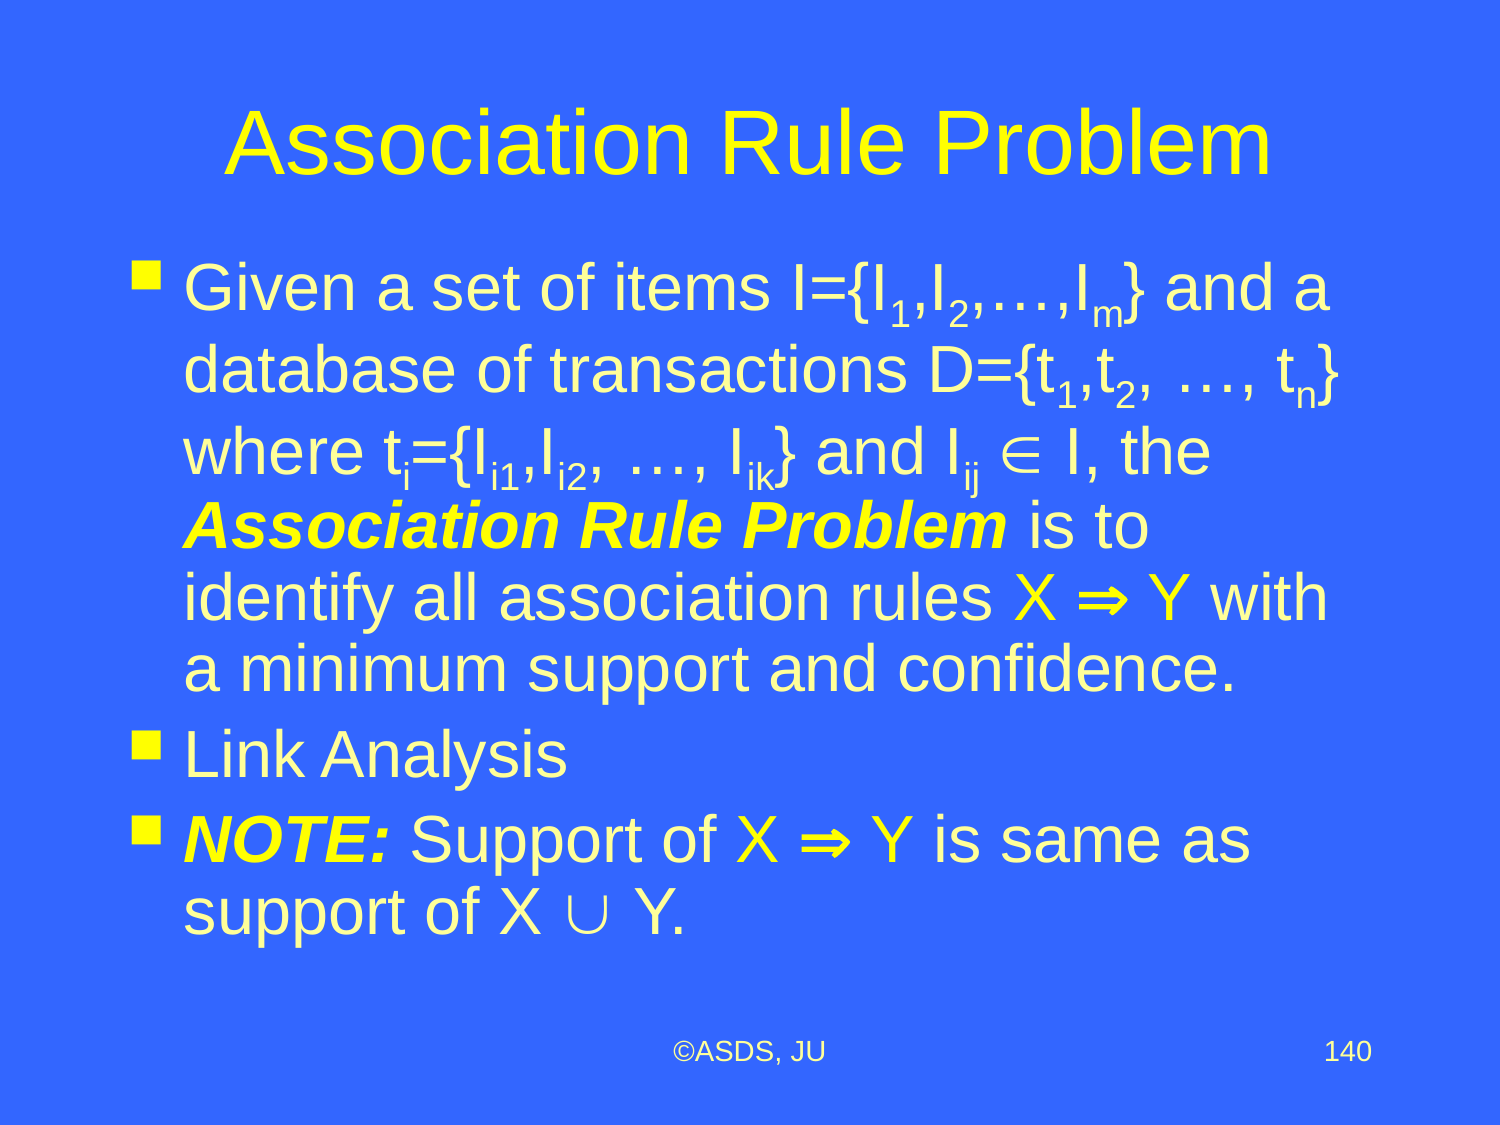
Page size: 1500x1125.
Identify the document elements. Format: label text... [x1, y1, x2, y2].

title Association Rule Problem [112, 37, 1388, 236]
slide_number 140 [1074, 1024, 1388, 1101]
list Given a set of items I={I1,I2,…,Im} and a database of transactions D={t1,t2, …, tn} where ti={Ii1,Ii2, …, Iik} and Iij  I, the Association Rule Problem is to identify all association rules X  Y with a minimum support and confidence. Link Analysis NOTE: Support of X  Y is same as support of X  Y. [111, 236, 1388, 969]
footer ©ASDS, JU [511, 1024, 988, 1101]
